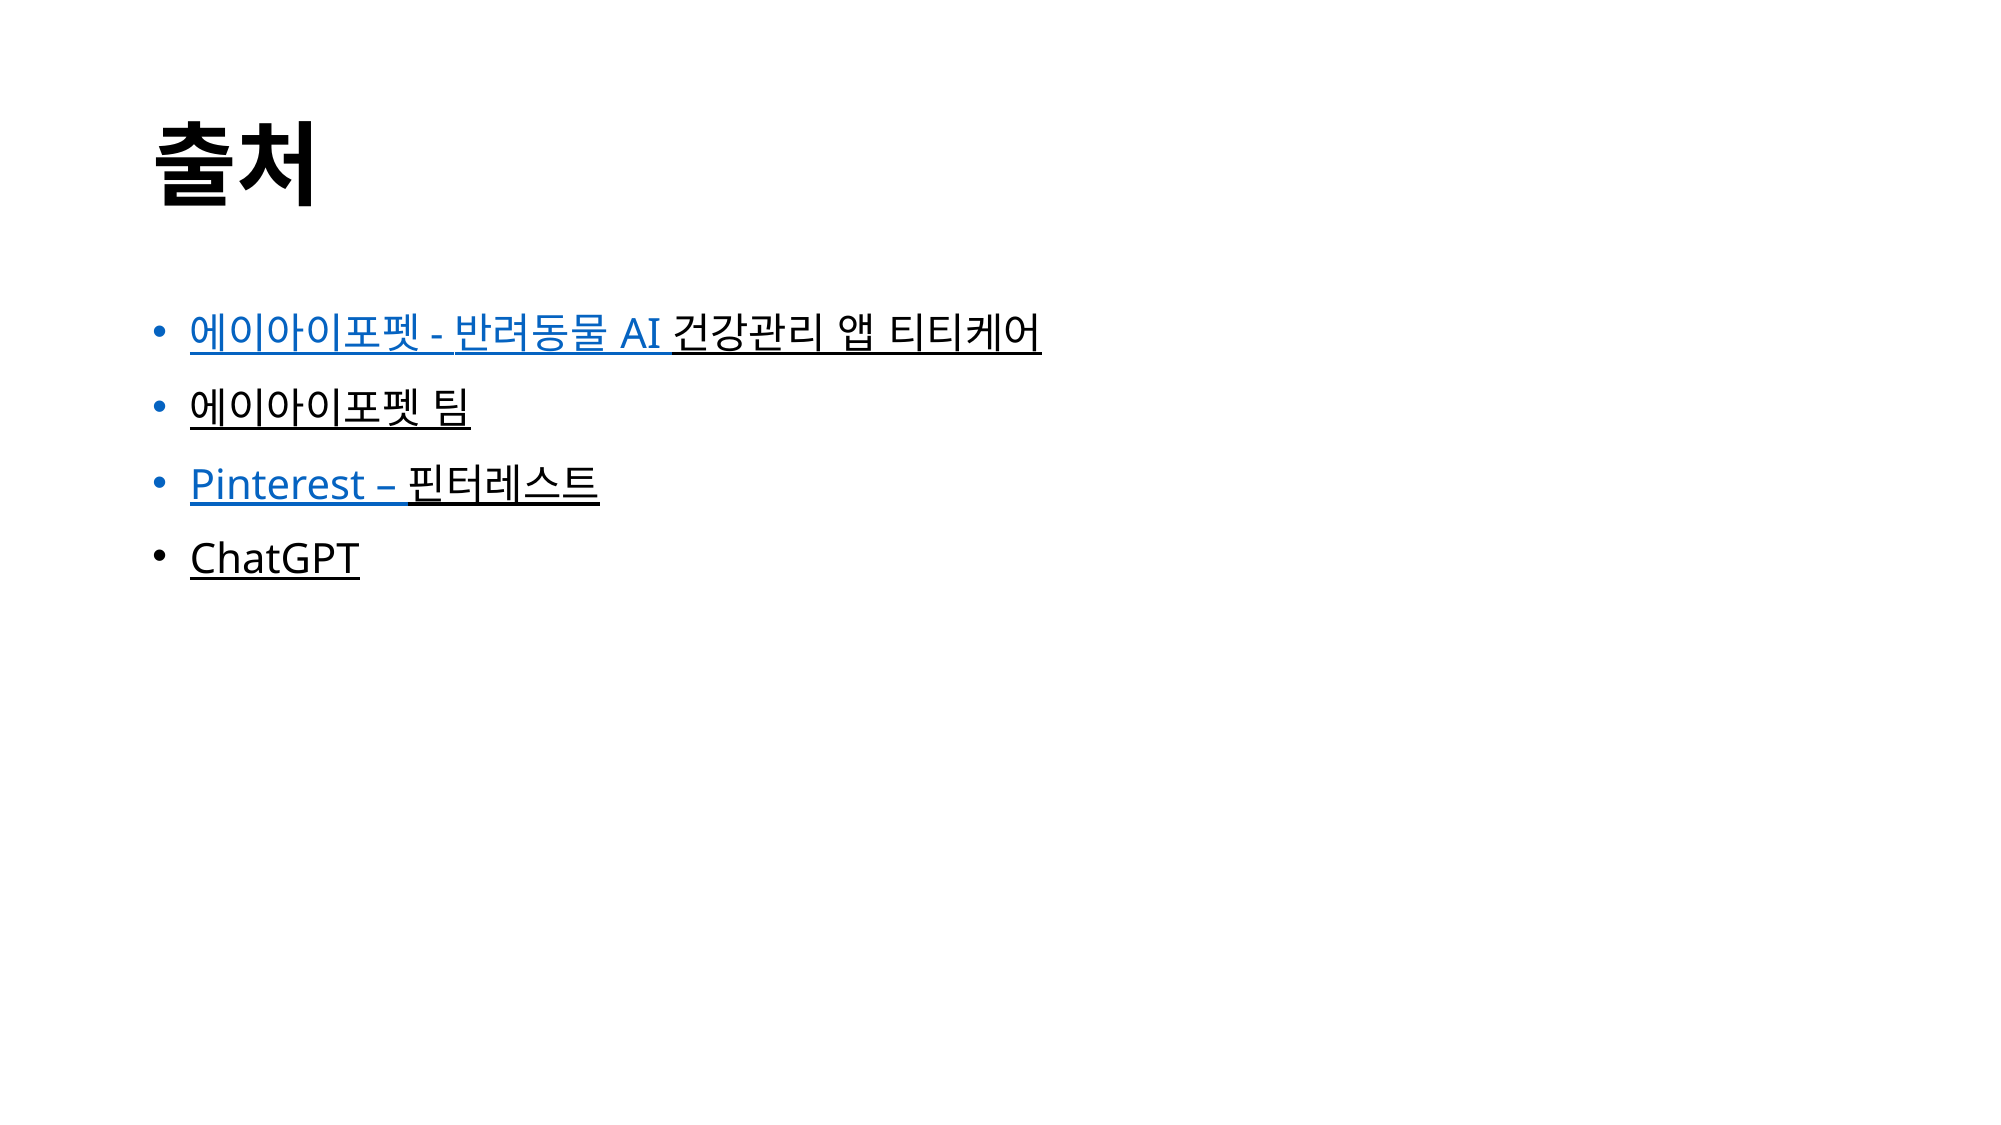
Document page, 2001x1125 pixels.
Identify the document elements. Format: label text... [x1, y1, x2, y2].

title 출처 [137, 59, 1863, 278]
list 에이아이포펫 - 반려동물 AI 건강관리 앱 티티케어 에이아이포펫 팀 Pinterest – 핀터레스트 ChatGPT [137, 299, 1863, 1014]
